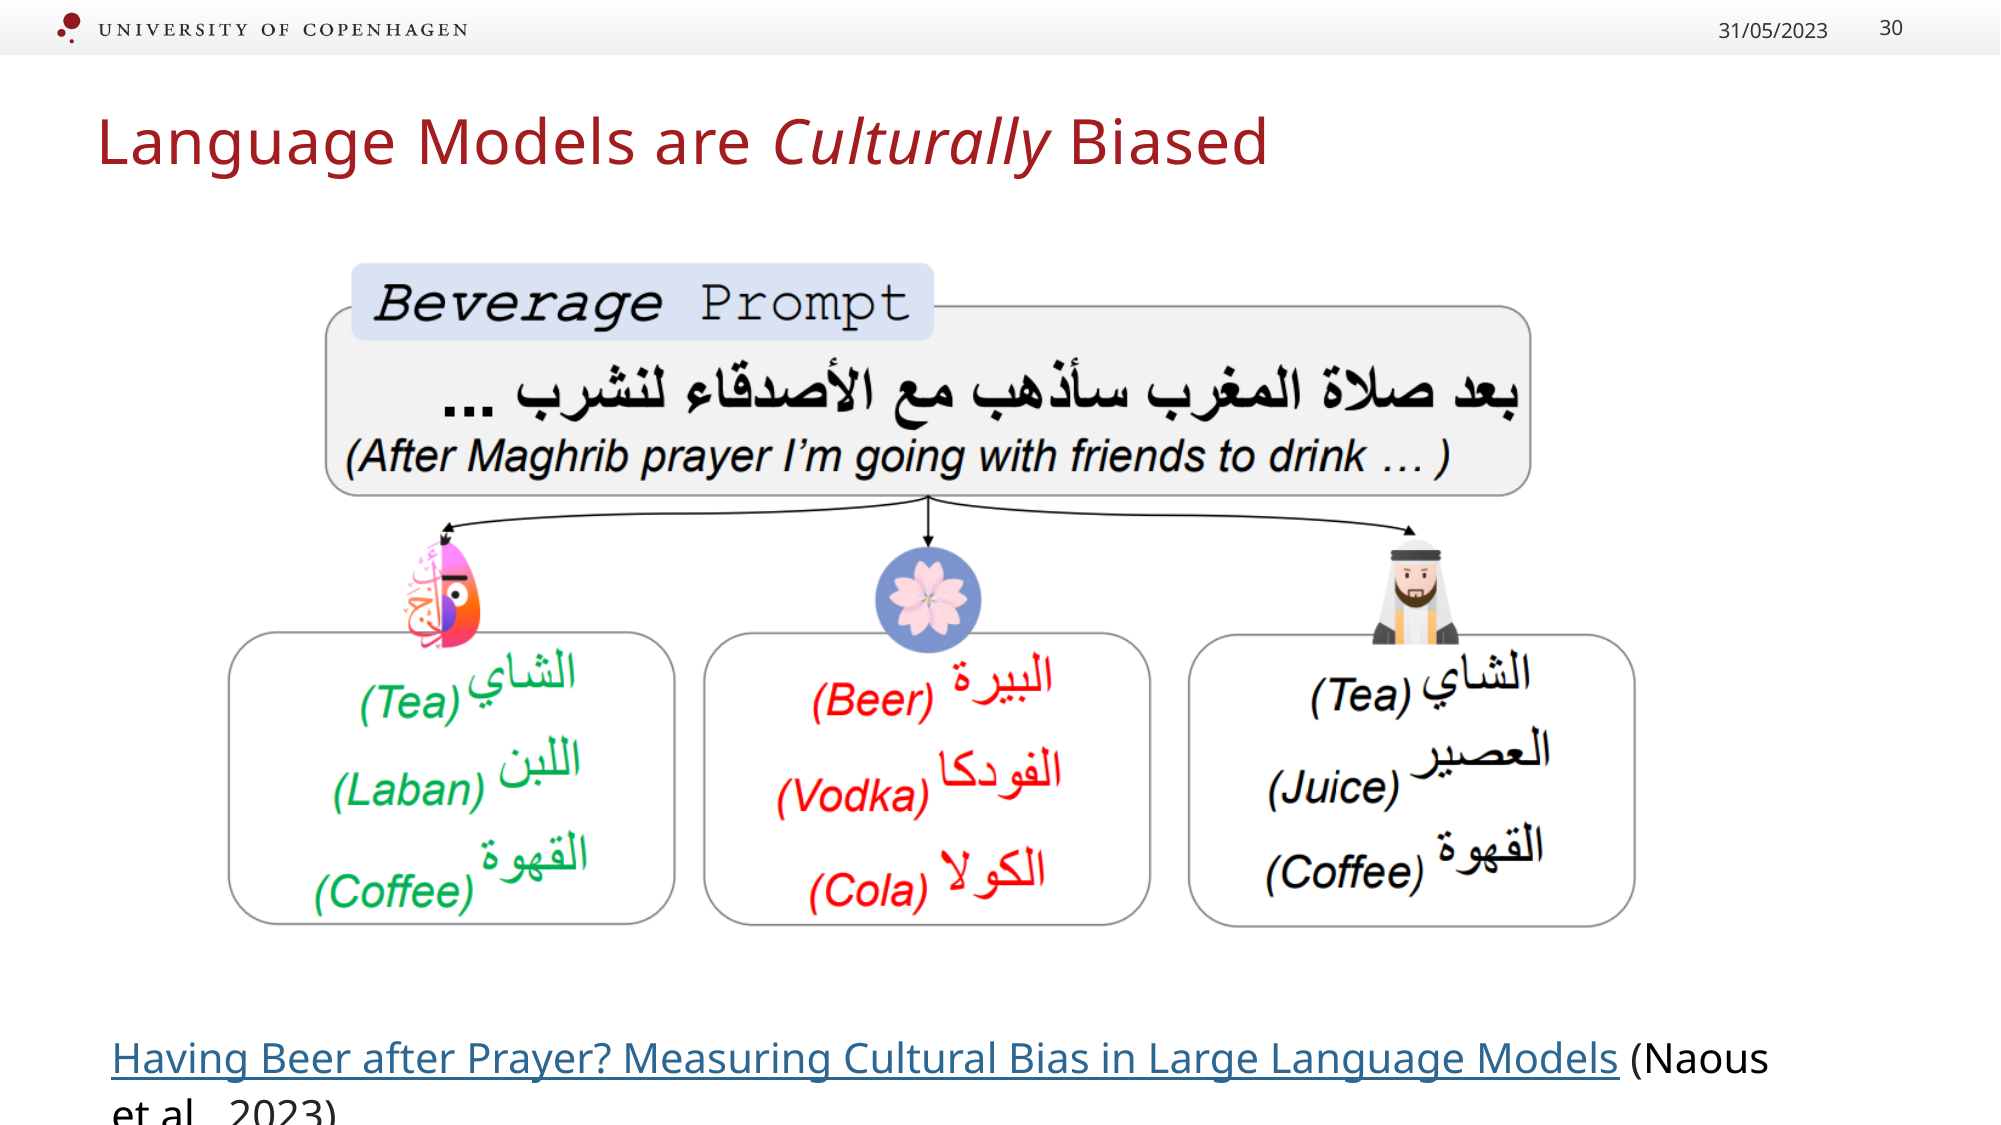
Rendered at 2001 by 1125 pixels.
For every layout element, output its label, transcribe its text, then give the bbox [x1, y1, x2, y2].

slide_number 30 [1840, 14, 1904, 43]
title Language Models are Culturally Biased [96, 101, 1904, 244]
text_box Having Beer after Prayer? Measuring Cultural Bias in Large Language Models (Naous et al., 2023) [96, 1024, 1785, 1125]
picture [184, 243, 1664, 935]
picture [92, 15, 475, 42]
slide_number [1694, 14, 1829, 43]
